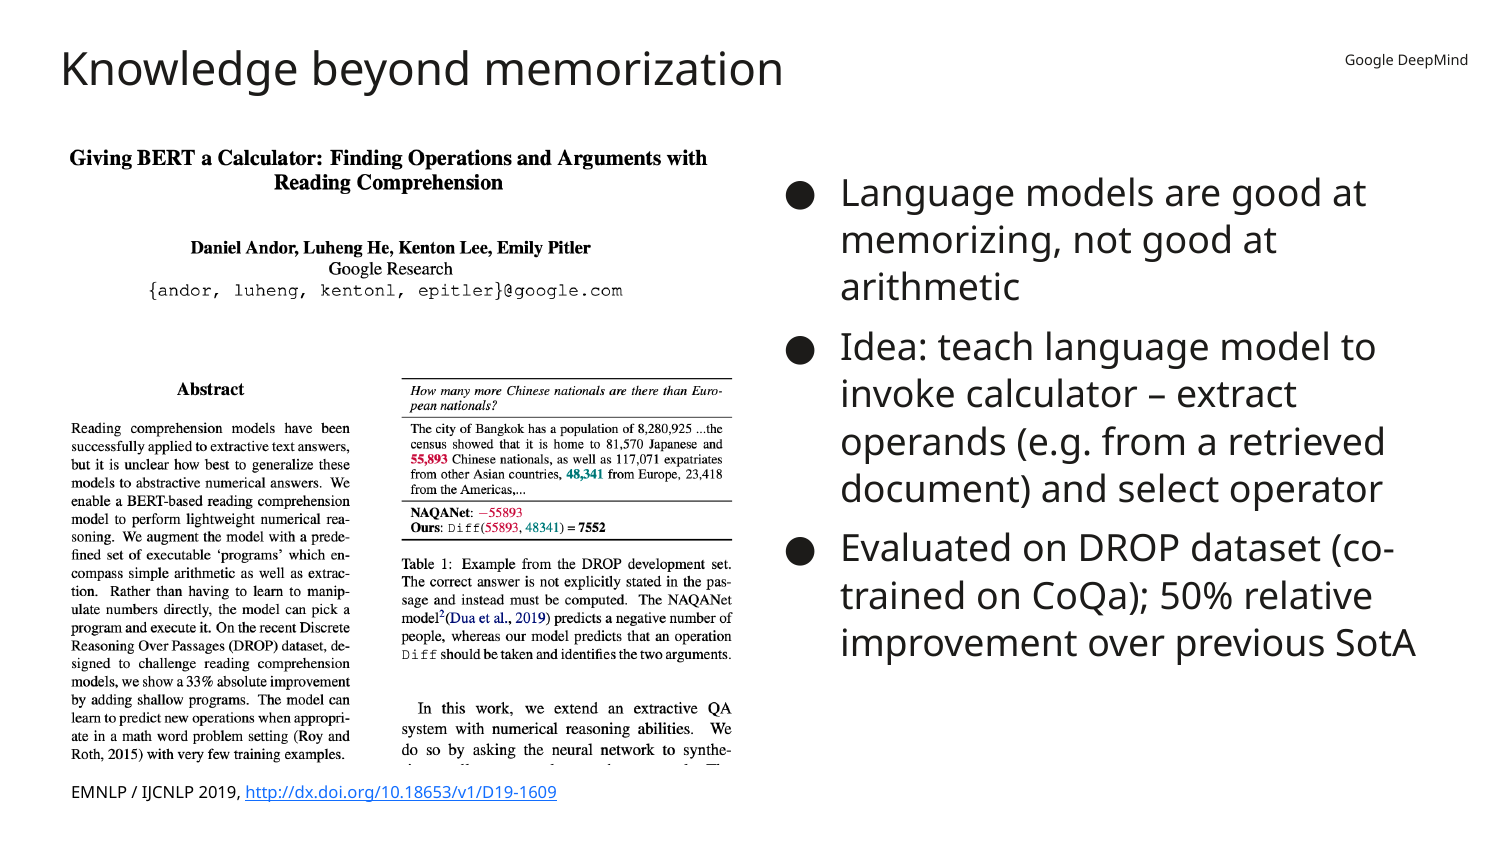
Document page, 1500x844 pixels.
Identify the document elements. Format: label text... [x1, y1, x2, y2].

title Knowledge beyond memorization [59, 45, 1339, 187]
text_box EMNLP / IJCNLP 2019, http://dx.doi.org/10.18653/v1/D19-1609 [70, 782, 890, 806]
text_box Language models are good at memorizing, not good at arithmetic Idea: teach language model to invoke calculator – extract operands (e.g. from a retrieved document) and select operator Evaluated on DROP dataset (co-trained on CoQa); 50% relative improvement over previous SotA [750, 151, 1482, 679]
picture [50, 137, 744, 765]
